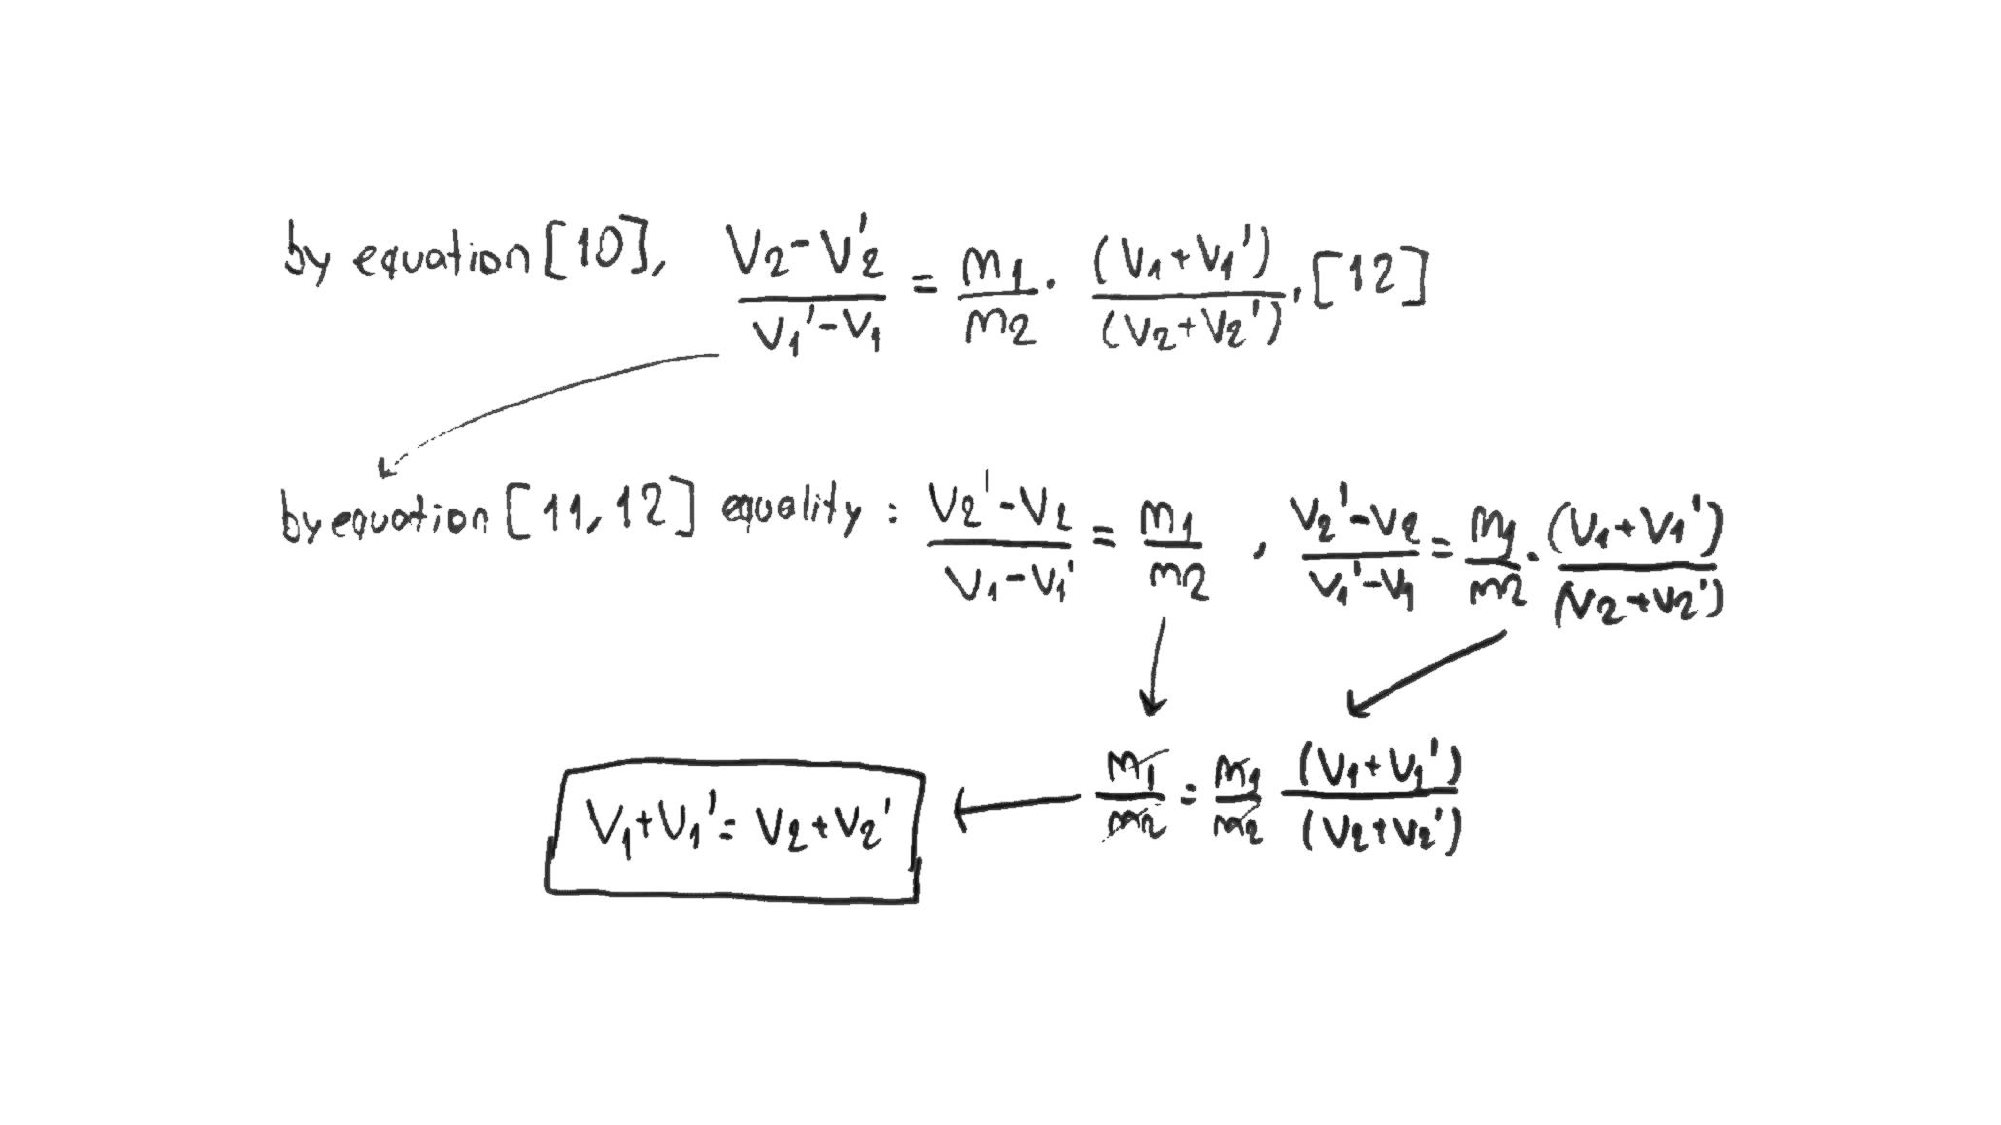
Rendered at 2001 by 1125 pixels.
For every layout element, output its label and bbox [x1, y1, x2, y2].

picture [249, 147, 1750, 978]
